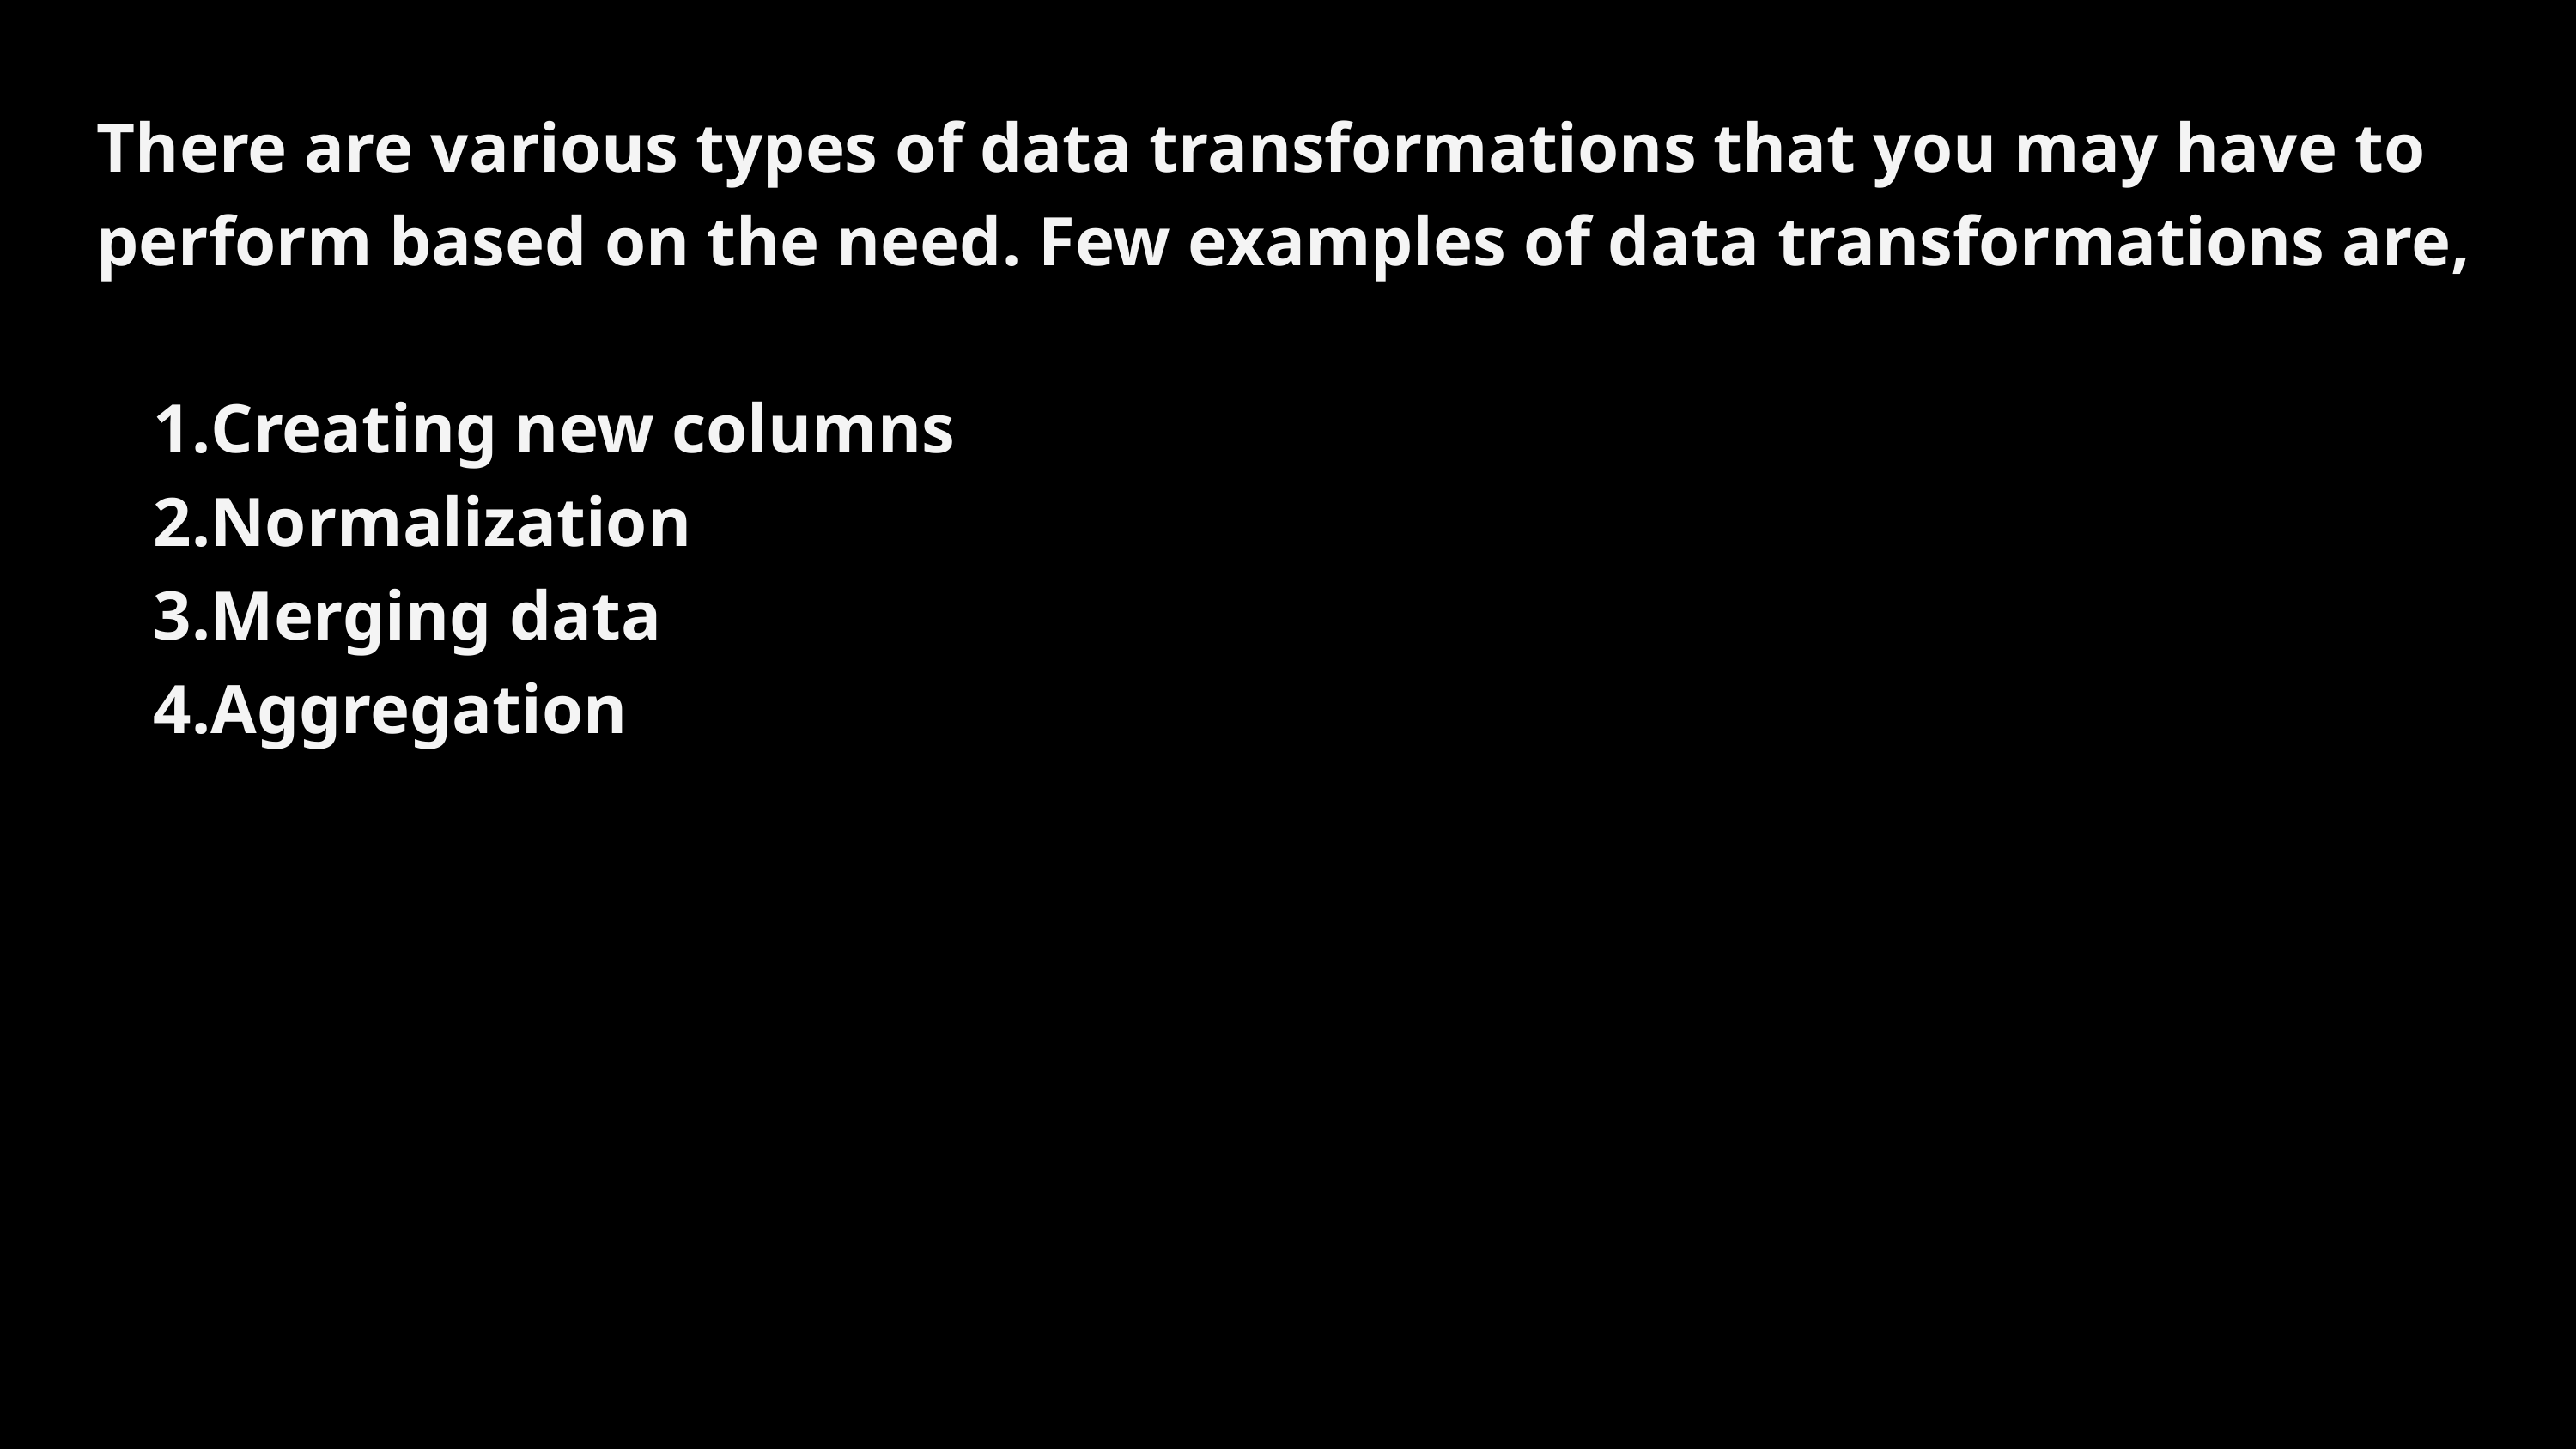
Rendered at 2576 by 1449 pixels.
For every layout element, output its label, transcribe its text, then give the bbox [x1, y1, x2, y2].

text_box There are various types of data transformations that you may have to perform based on the need. Few examples of data transformations are, Creating new columns Normalization Merging data Aggregation [96, 91, 2480, 841]
